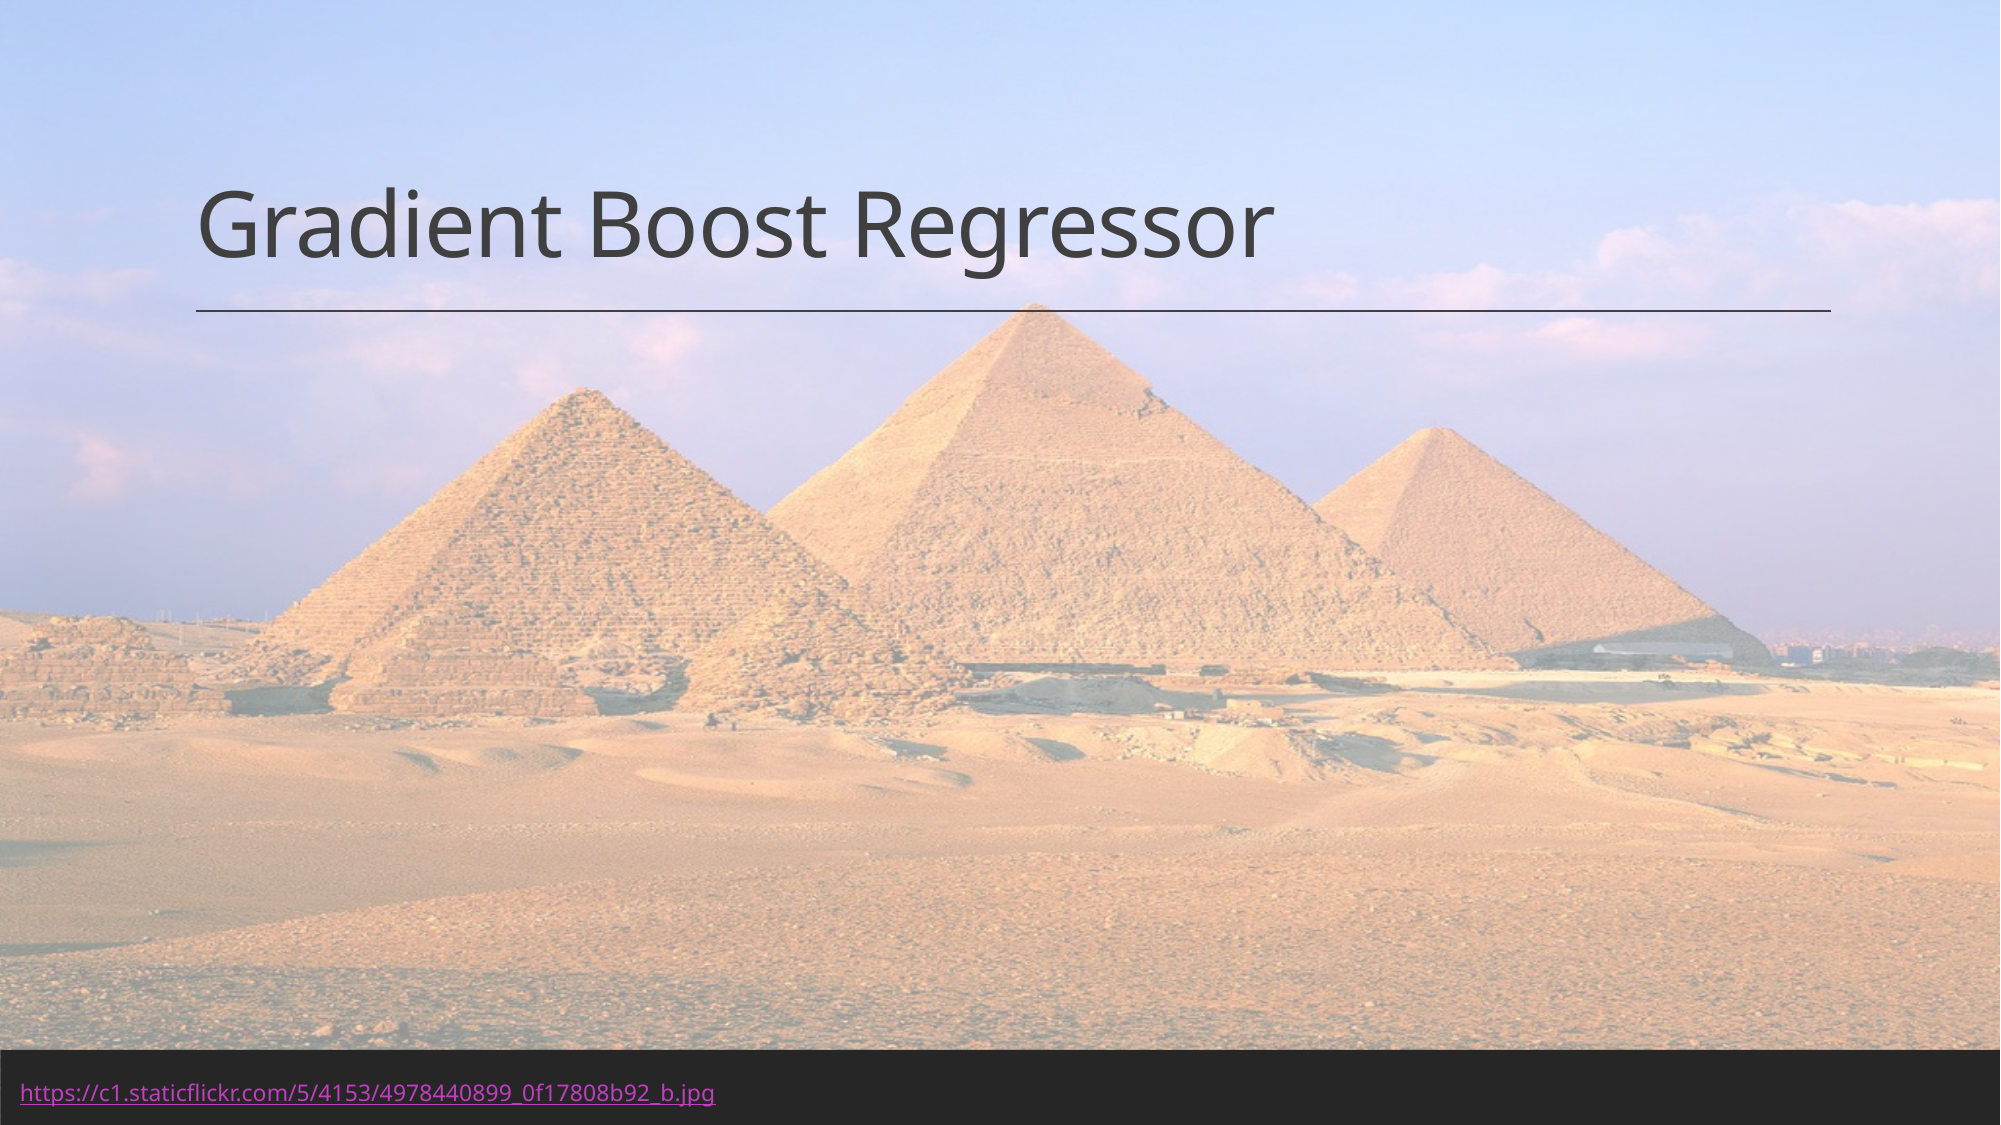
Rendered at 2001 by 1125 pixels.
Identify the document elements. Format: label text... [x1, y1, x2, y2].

text_box https://c1.staticflickr.com/5/4153/4978440899_0f17808b92_b.jpg [5, 1071, 1005, 1118]
title Gradient Boost Regressor [180, 47, 1830, 285]
